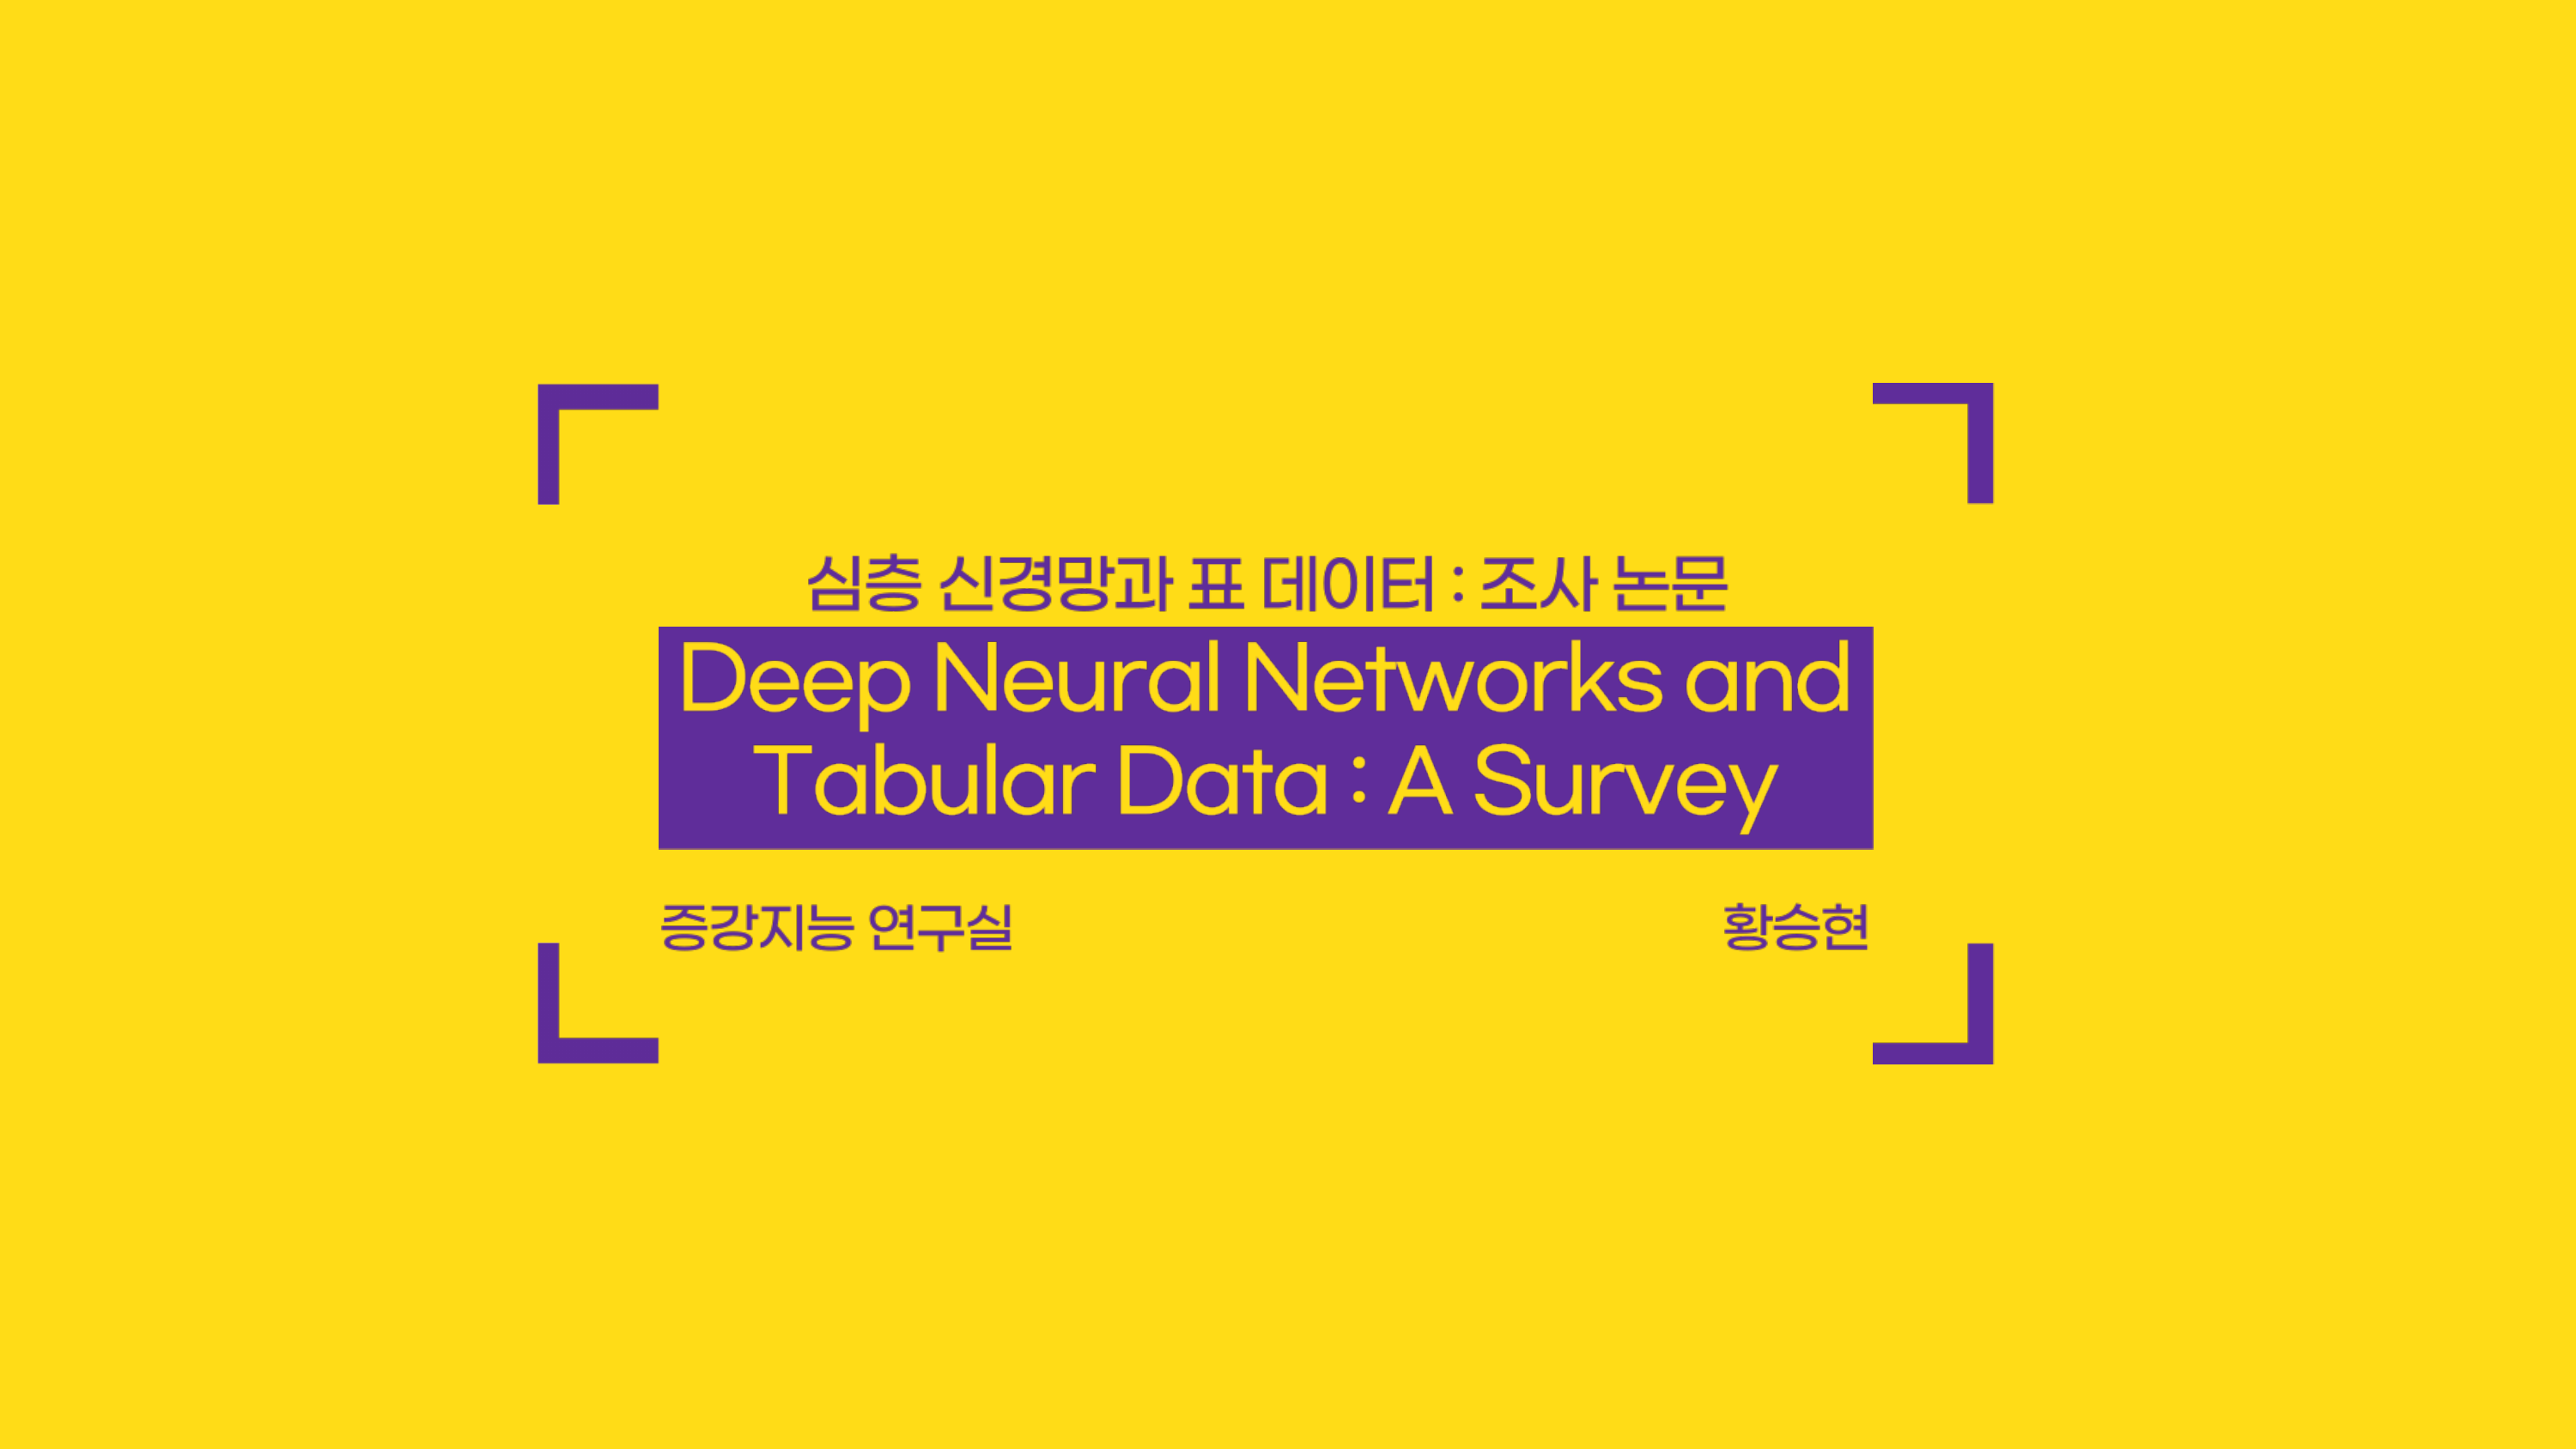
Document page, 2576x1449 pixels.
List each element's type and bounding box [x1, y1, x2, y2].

picture [1714, 888, 1895, 977]
text_box [1873, 382, 1995, 505]
text_box [538, 383, 659, 505]
text_box [538, 943, 659, 1064]
picture [651, 883, 1038, 977]
text_box [659, 544, 1876, 850]
text_box [1873, 943, 1995, 1064]
picture [646, 535, 1889, 878]
